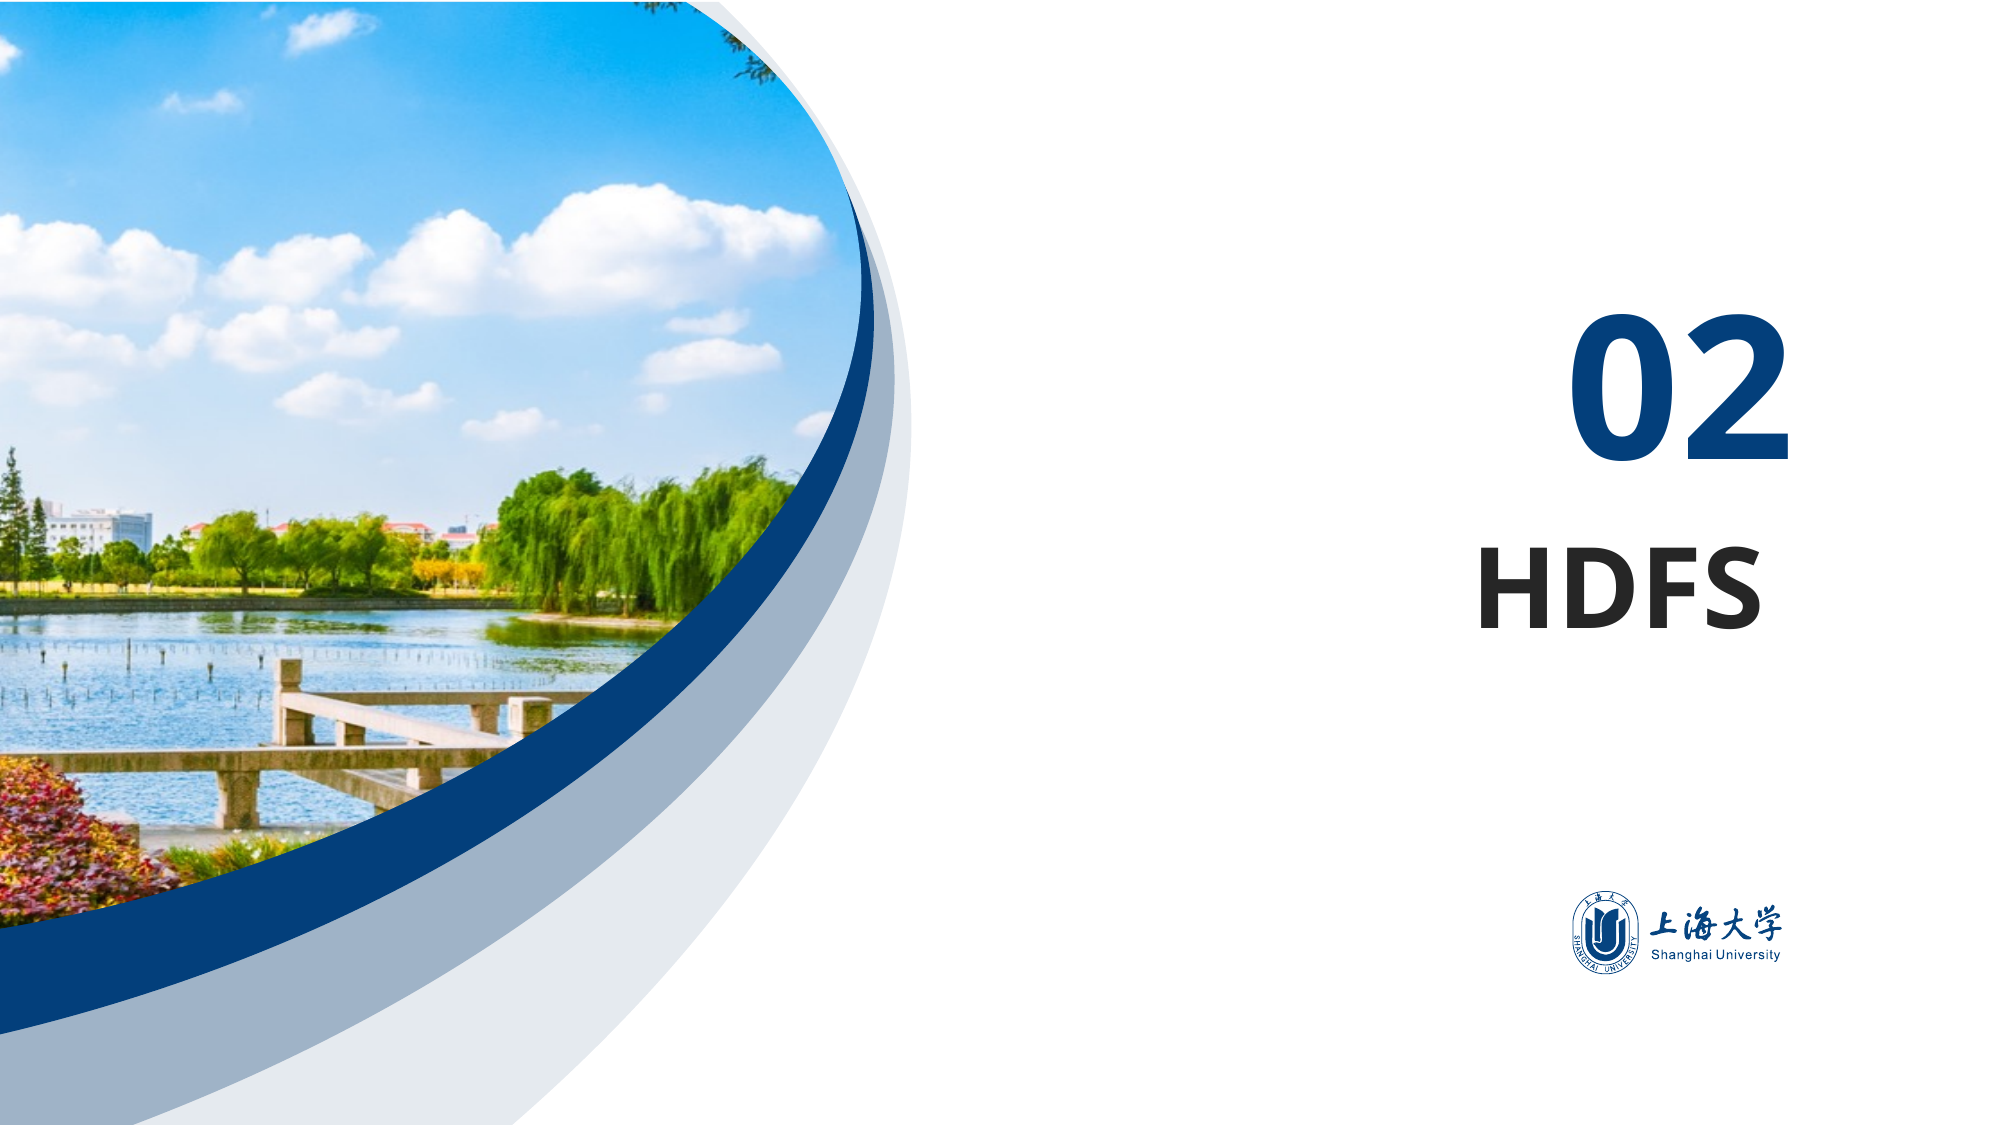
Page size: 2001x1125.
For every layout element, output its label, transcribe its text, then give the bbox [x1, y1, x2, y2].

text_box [0, 0, 937, 1125]
text_box 02 [1509, 251, 1810, 507]
text_box HDFS [1456, 509, 1880, 659]
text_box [1572, 891, 1782, 975]
